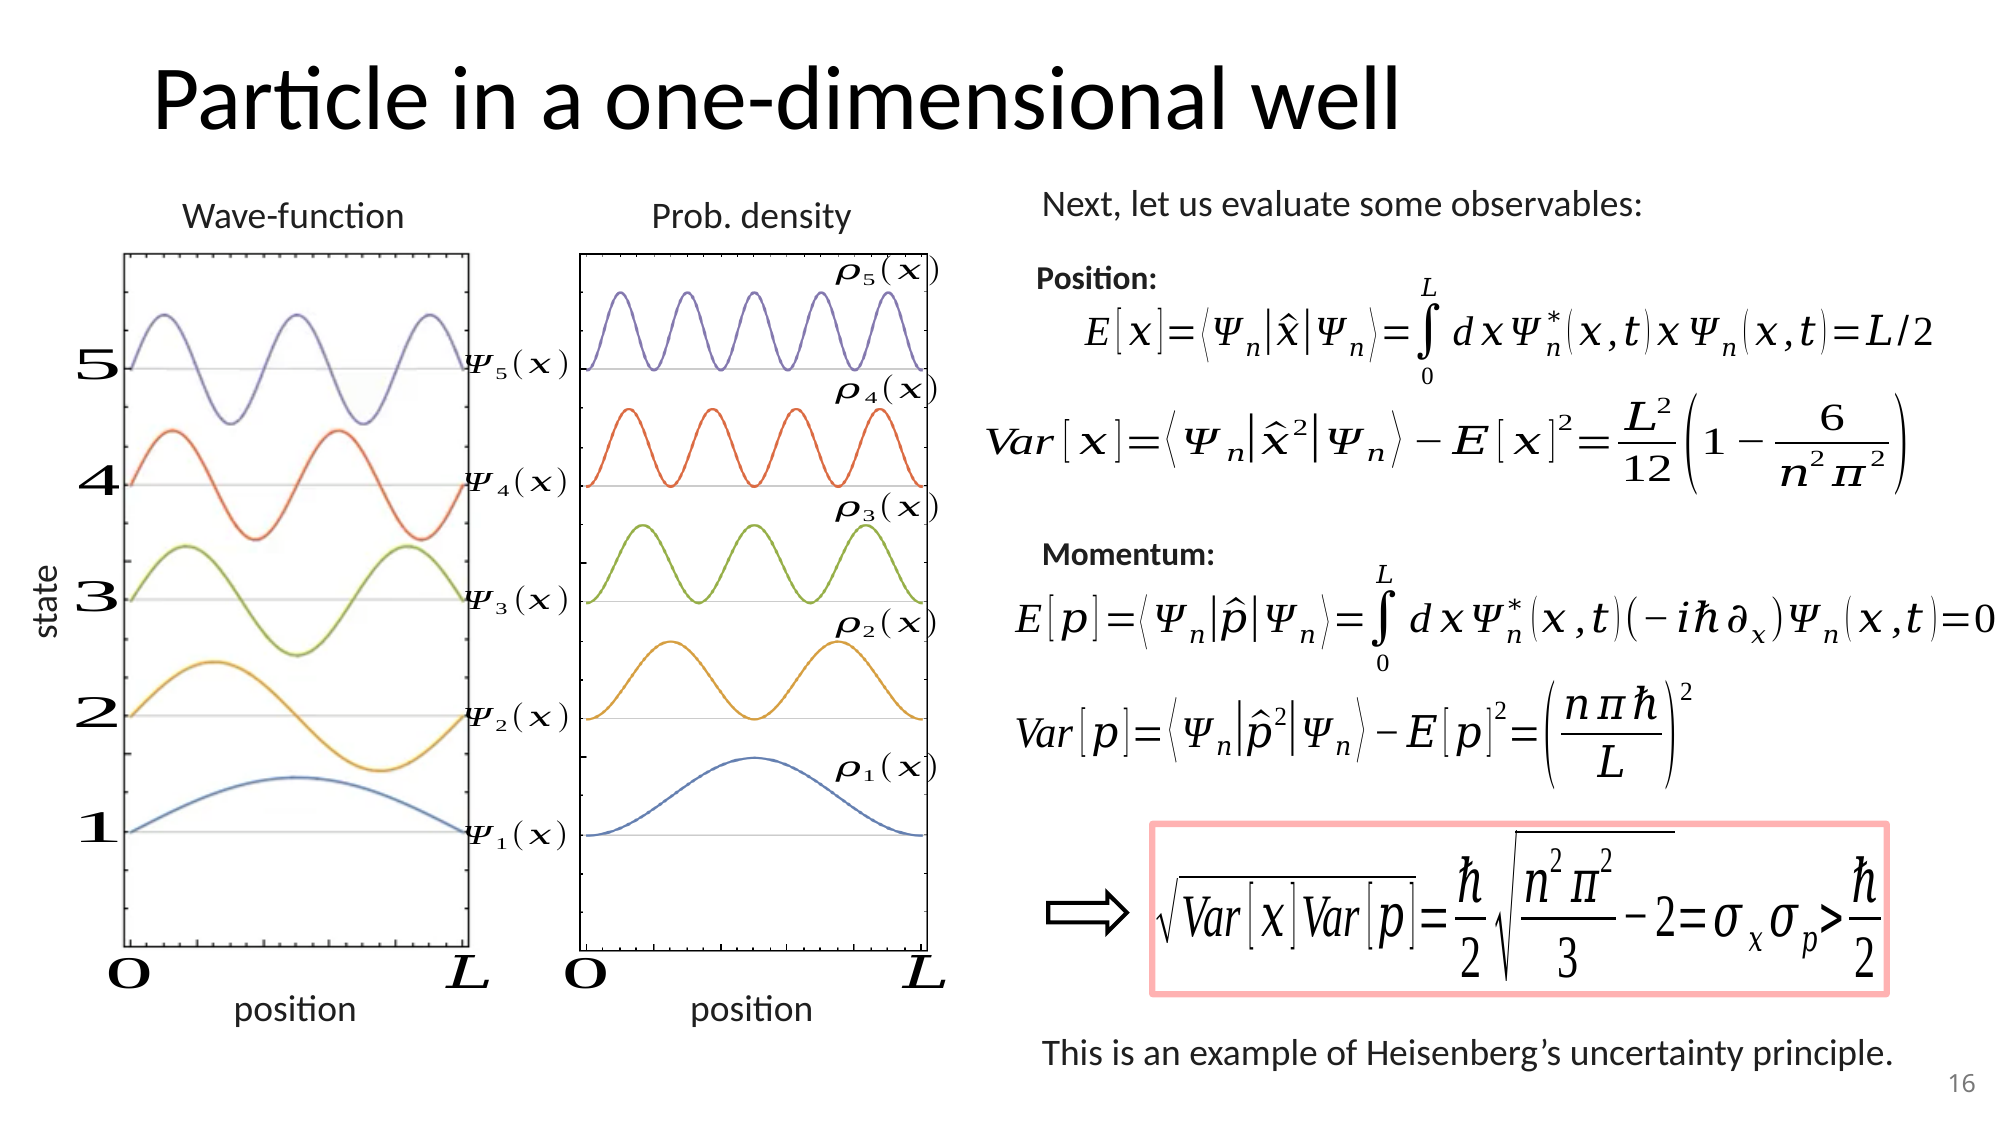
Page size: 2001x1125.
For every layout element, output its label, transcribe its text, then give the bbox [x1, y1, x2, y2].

text_box [1046, 889, 1130, 936]
text_box Position: [1021, 248, 1250, 304]
picture [577, 243, 956, 957]
slide_number 16 [1541, 1054, 1991, 1115]
title Particle in a one-dimensional well [137, 39, 1744, 162]
text_box This is an example of Heisenberg’s uncertainty principle. [1027, 1020, 1977, 1081]
text_box Next, let us evaluate some observables: [1027, 171, 1764, 231]
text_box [117, 245, 486, 952]
text_box Momentum: [1027, 525, 1256, 580]
